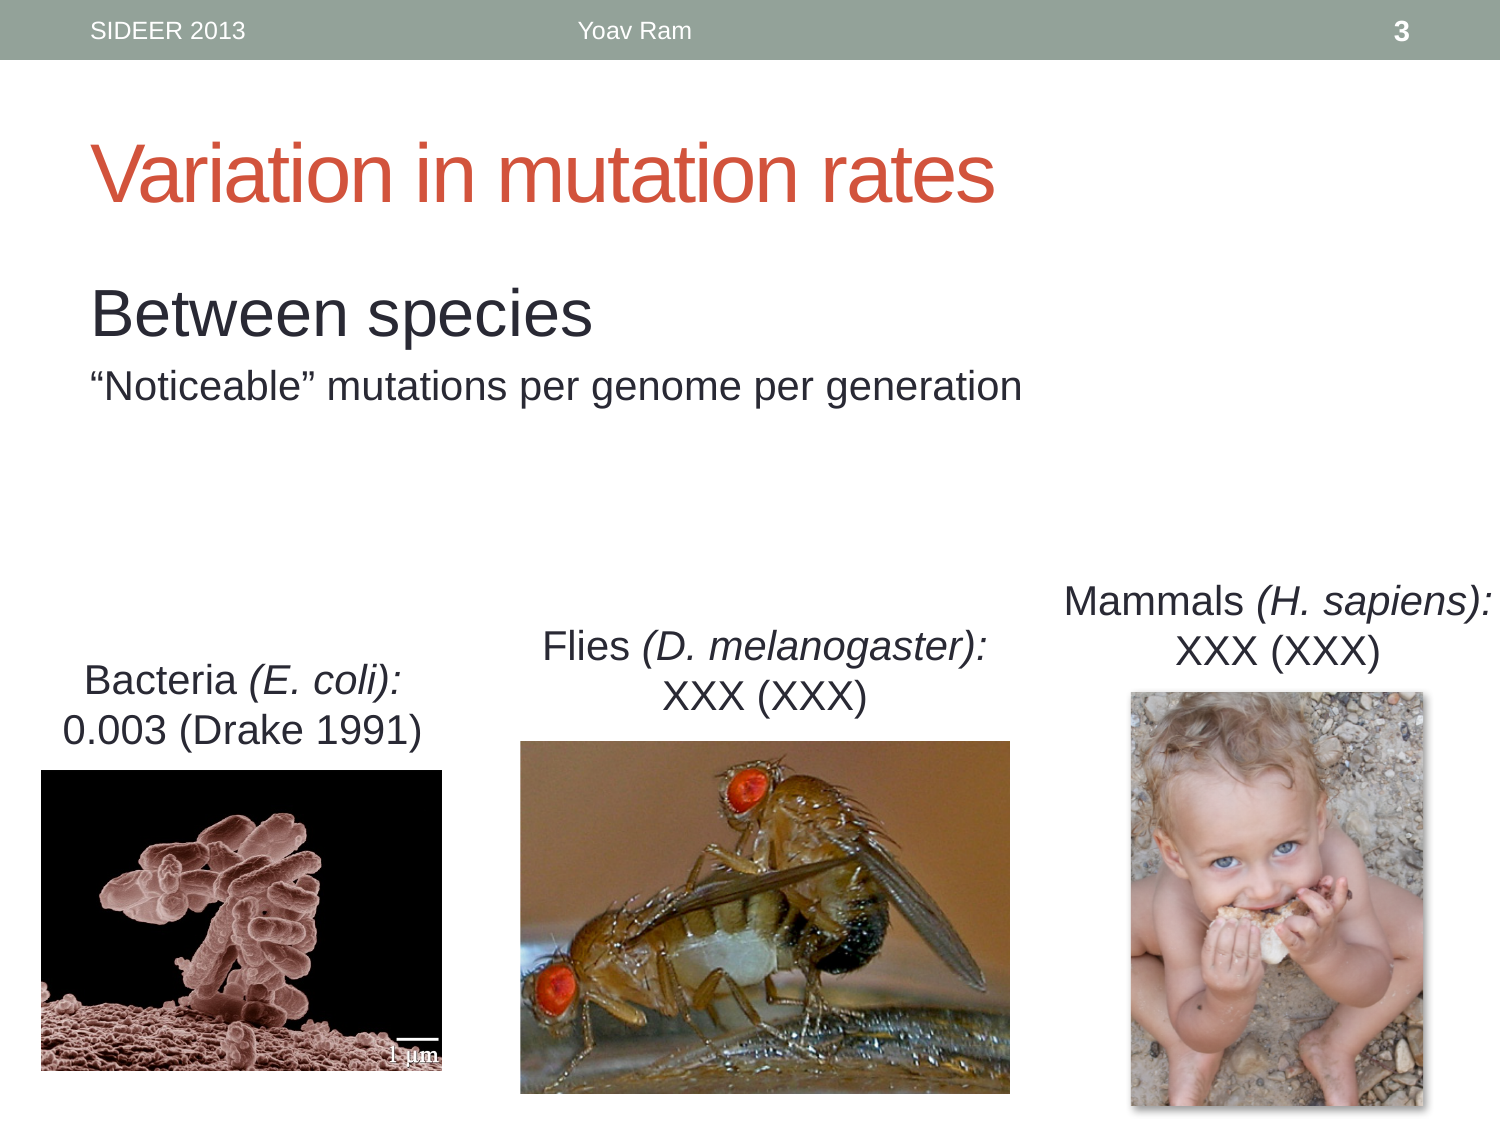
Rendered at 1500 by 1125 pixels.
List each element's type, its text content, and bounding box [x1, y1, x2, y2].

picture [520, 740, 1011, 1095]
slide_number SIDEER 2013 [75, 3, 550, 57]
text_box Mammals (H. sapiens): XXX (XXX) [1033, 566, 1500, 682]
picture [41, 770, 442, 1071]
text_box Flies (D. melanogaster): XXX (XXX) [520, 611, 1010, 727]
footer Yoav Ram [562, 3, 1238, 57]
list Between species “Noticeable” mutations per genome per generation [75, 262, 1425, 445]
picture [1130, 692, 1424, 1107]
text_box Bacteria (E. coli): 0.003 (Drake 1991) [42, 645, 443, 760]
title Variation in mutation rates [75, 87, 1425, 250]
slide_number 3 [1250, 3, 1425, 57]
